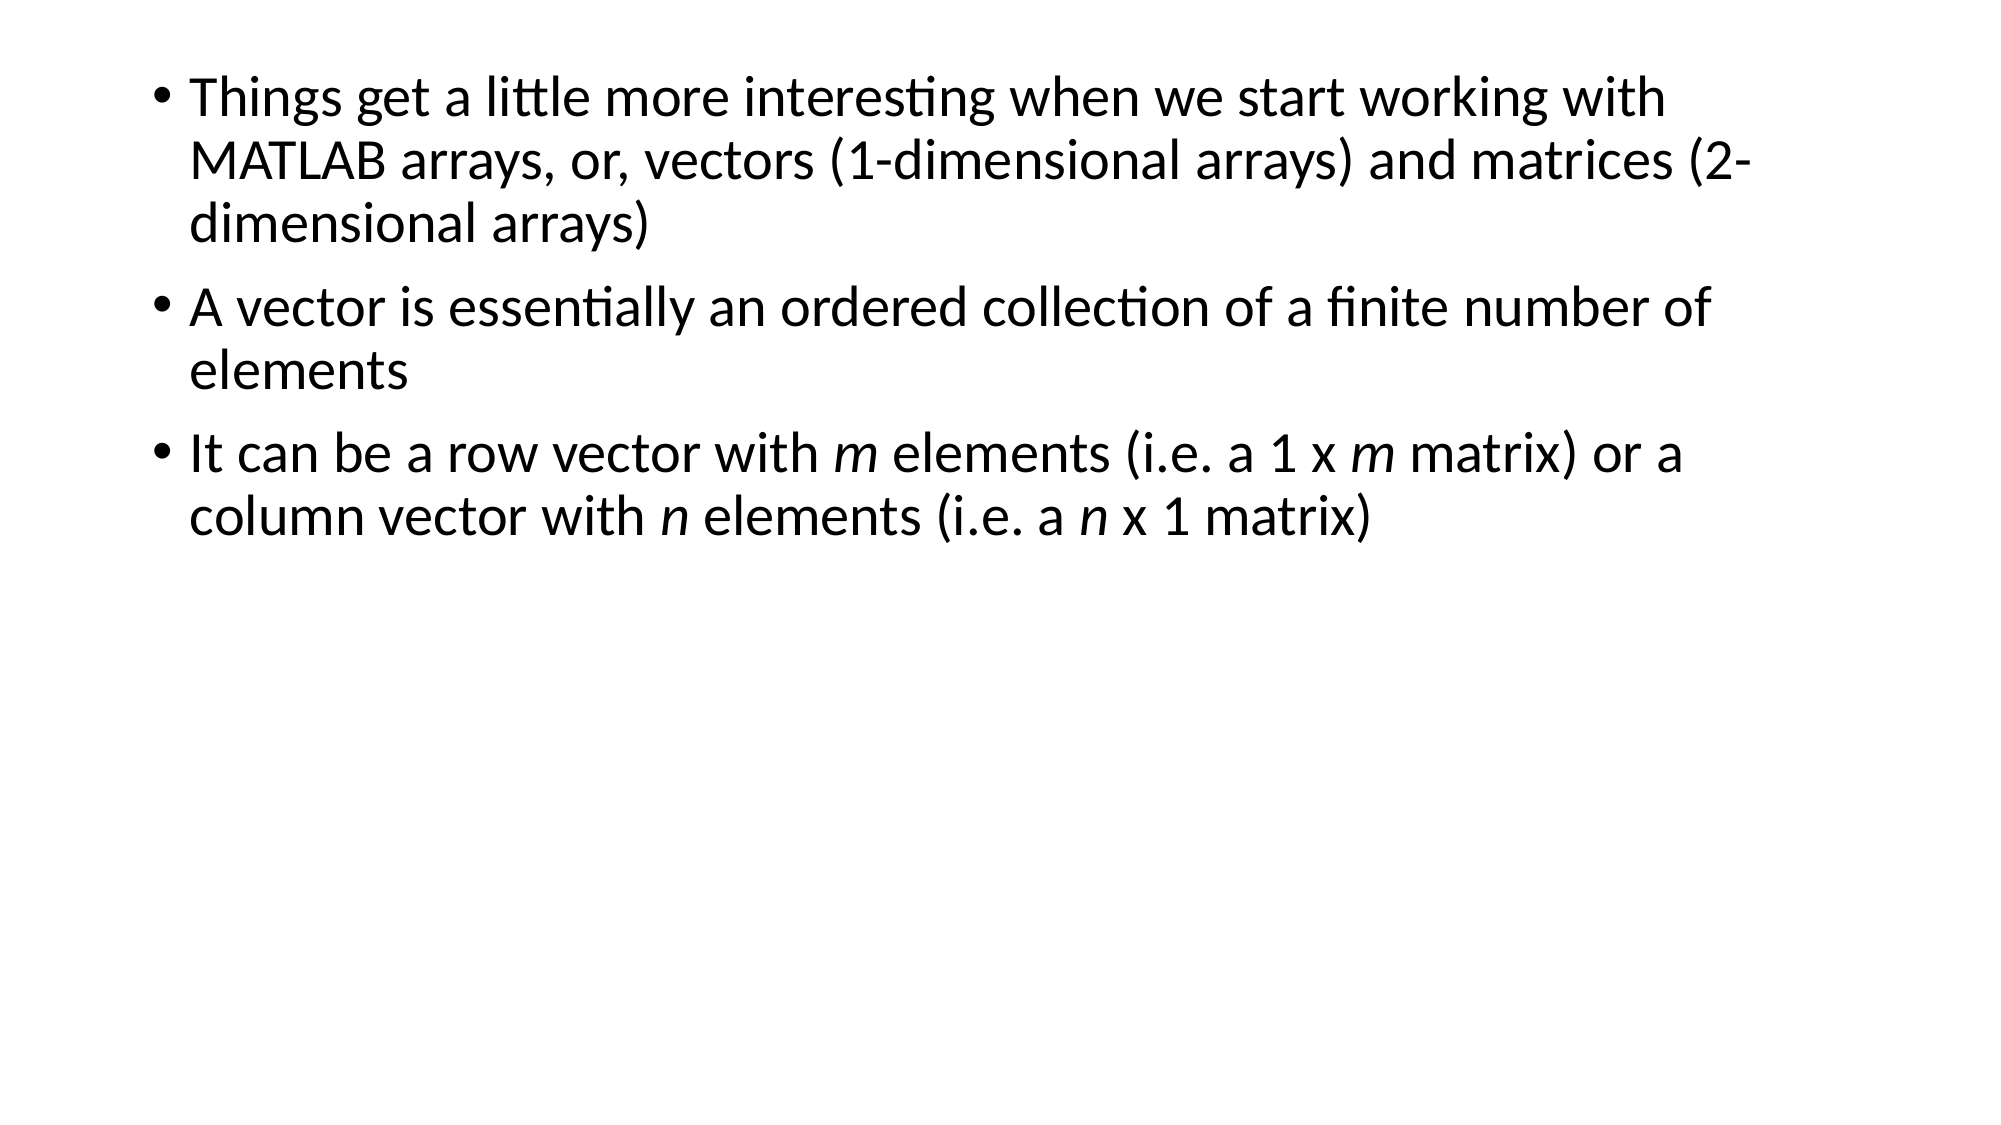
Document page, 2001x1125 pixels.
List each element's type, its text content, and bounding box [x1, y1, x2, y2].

list Things get a little more interesting when we start working with MATLAB arrays, or, vectors (1-dimensional arrays) and matrices (2-dimensional arrays) A vector is essentially an ordered collection of a finite number of elements It can be a row vector with m elements (i.e. a 1 x m matrix) or a column vector with n elements (i.e. a n x 1 matrix) [137, 58, 1861, 1014]
